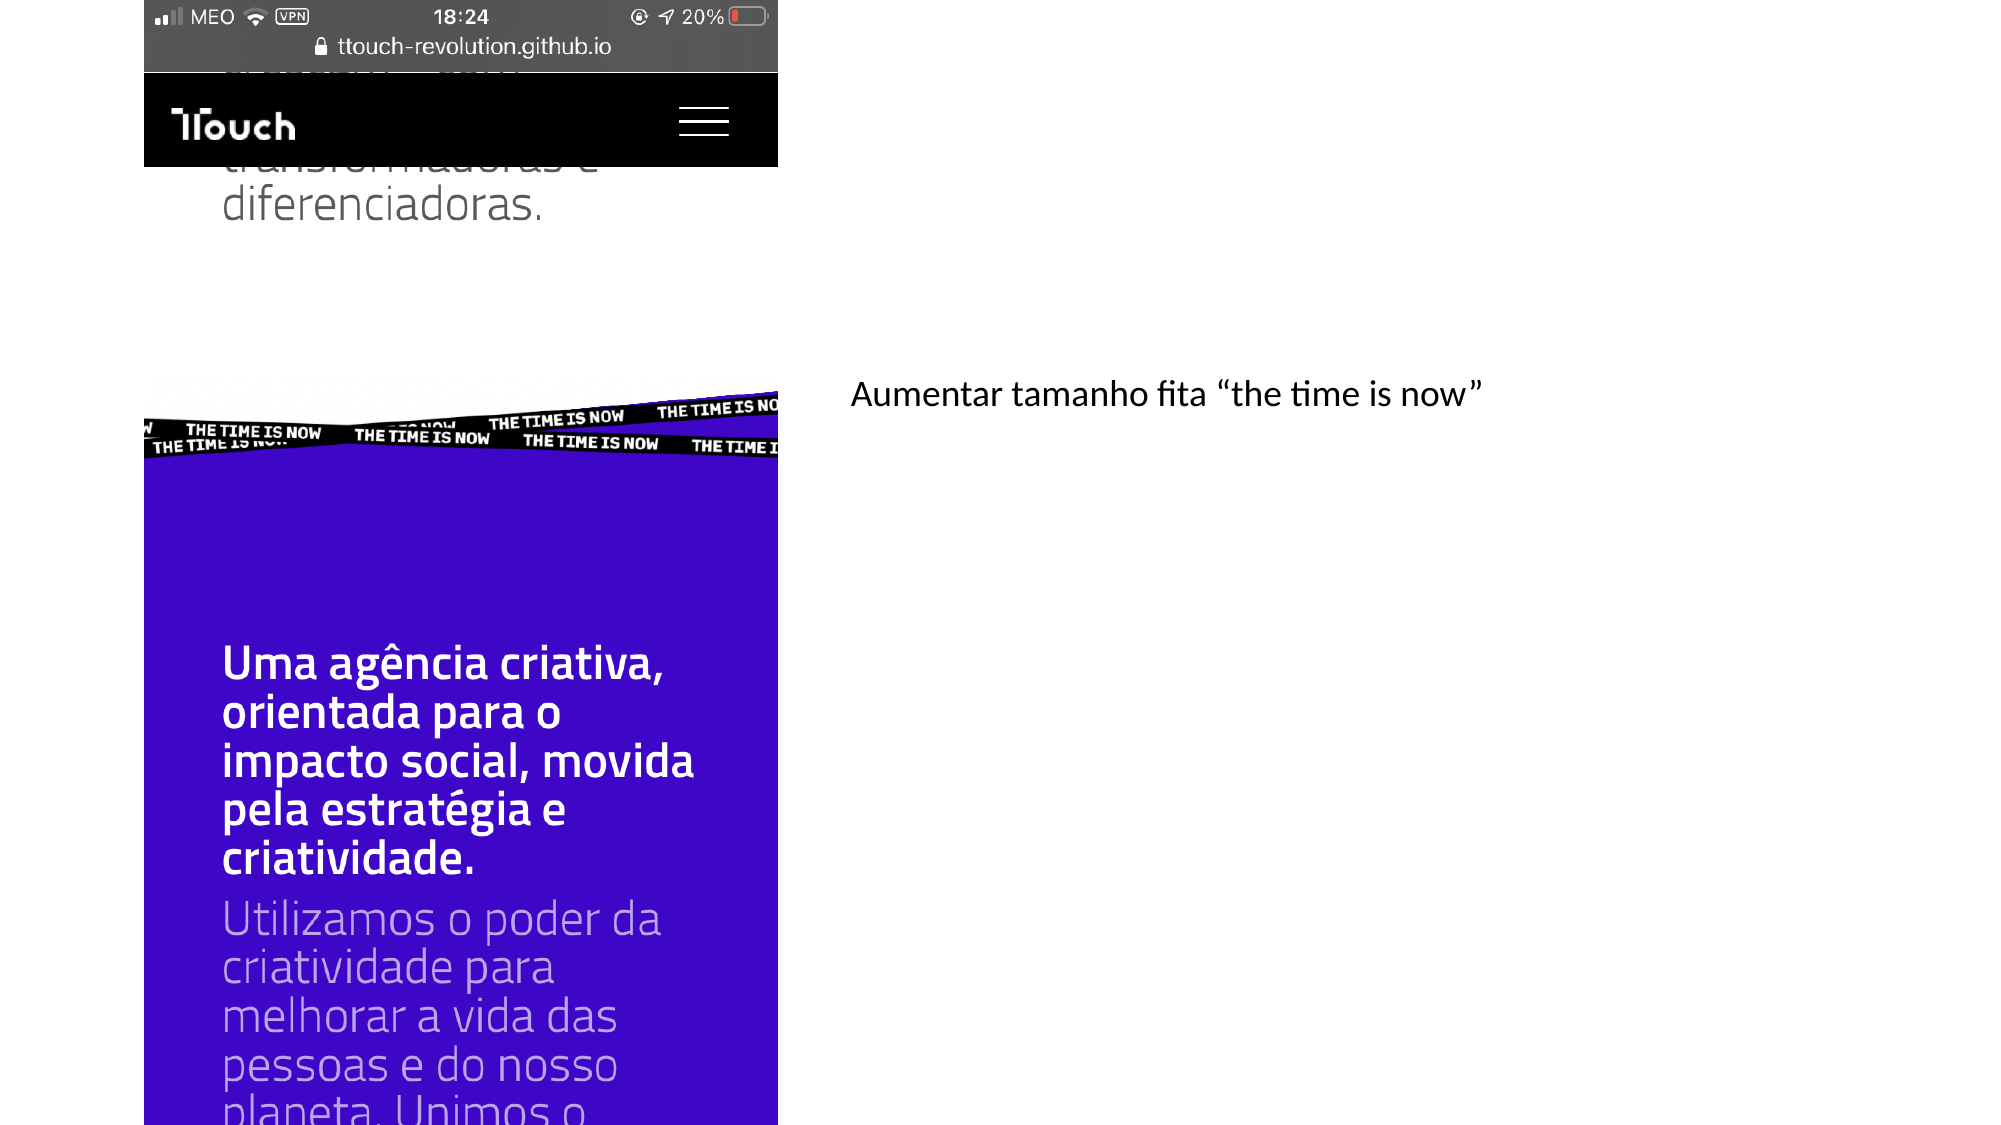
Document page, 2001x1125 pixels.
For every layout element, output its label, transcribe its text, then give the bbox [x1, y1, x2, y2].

text_box Aumentar tamanho fita “the time is now” [836, 361, 1500, 421]
picture [144, 0, 778, 1125]
